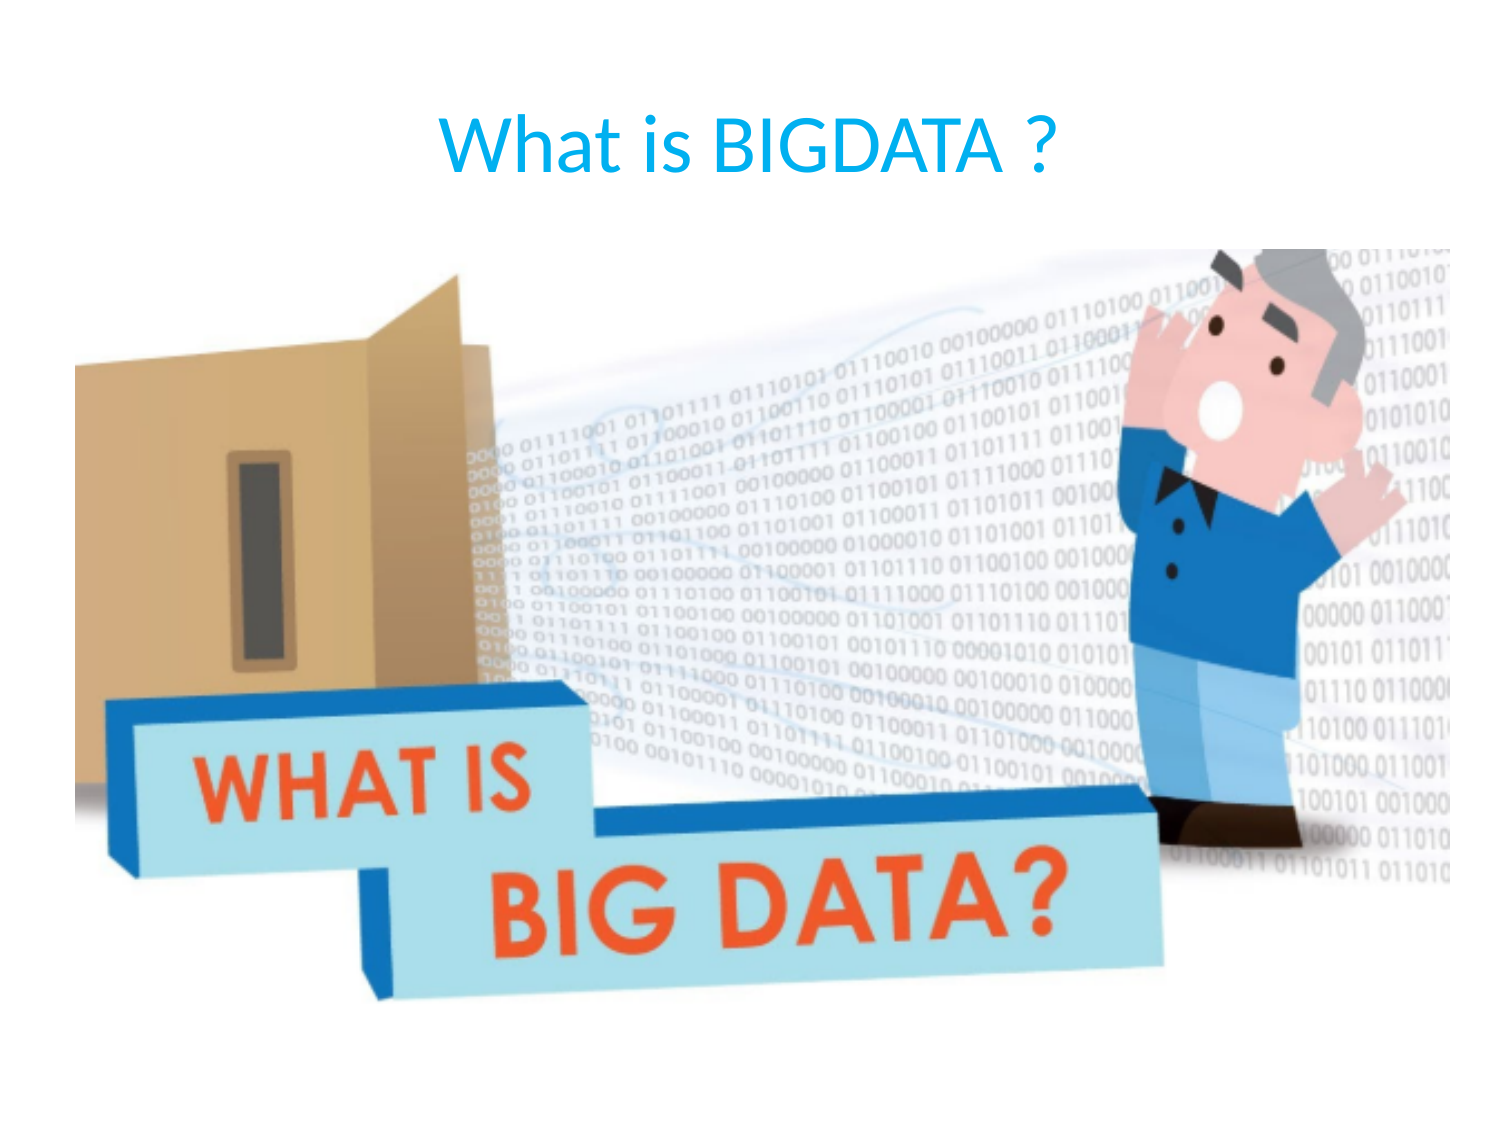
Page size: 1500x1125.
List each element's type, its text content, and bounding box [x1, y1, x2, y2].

title What is BIGDATA ? [75, 45, 1425, 233]
picture [74, 249, 1451, 1013]
